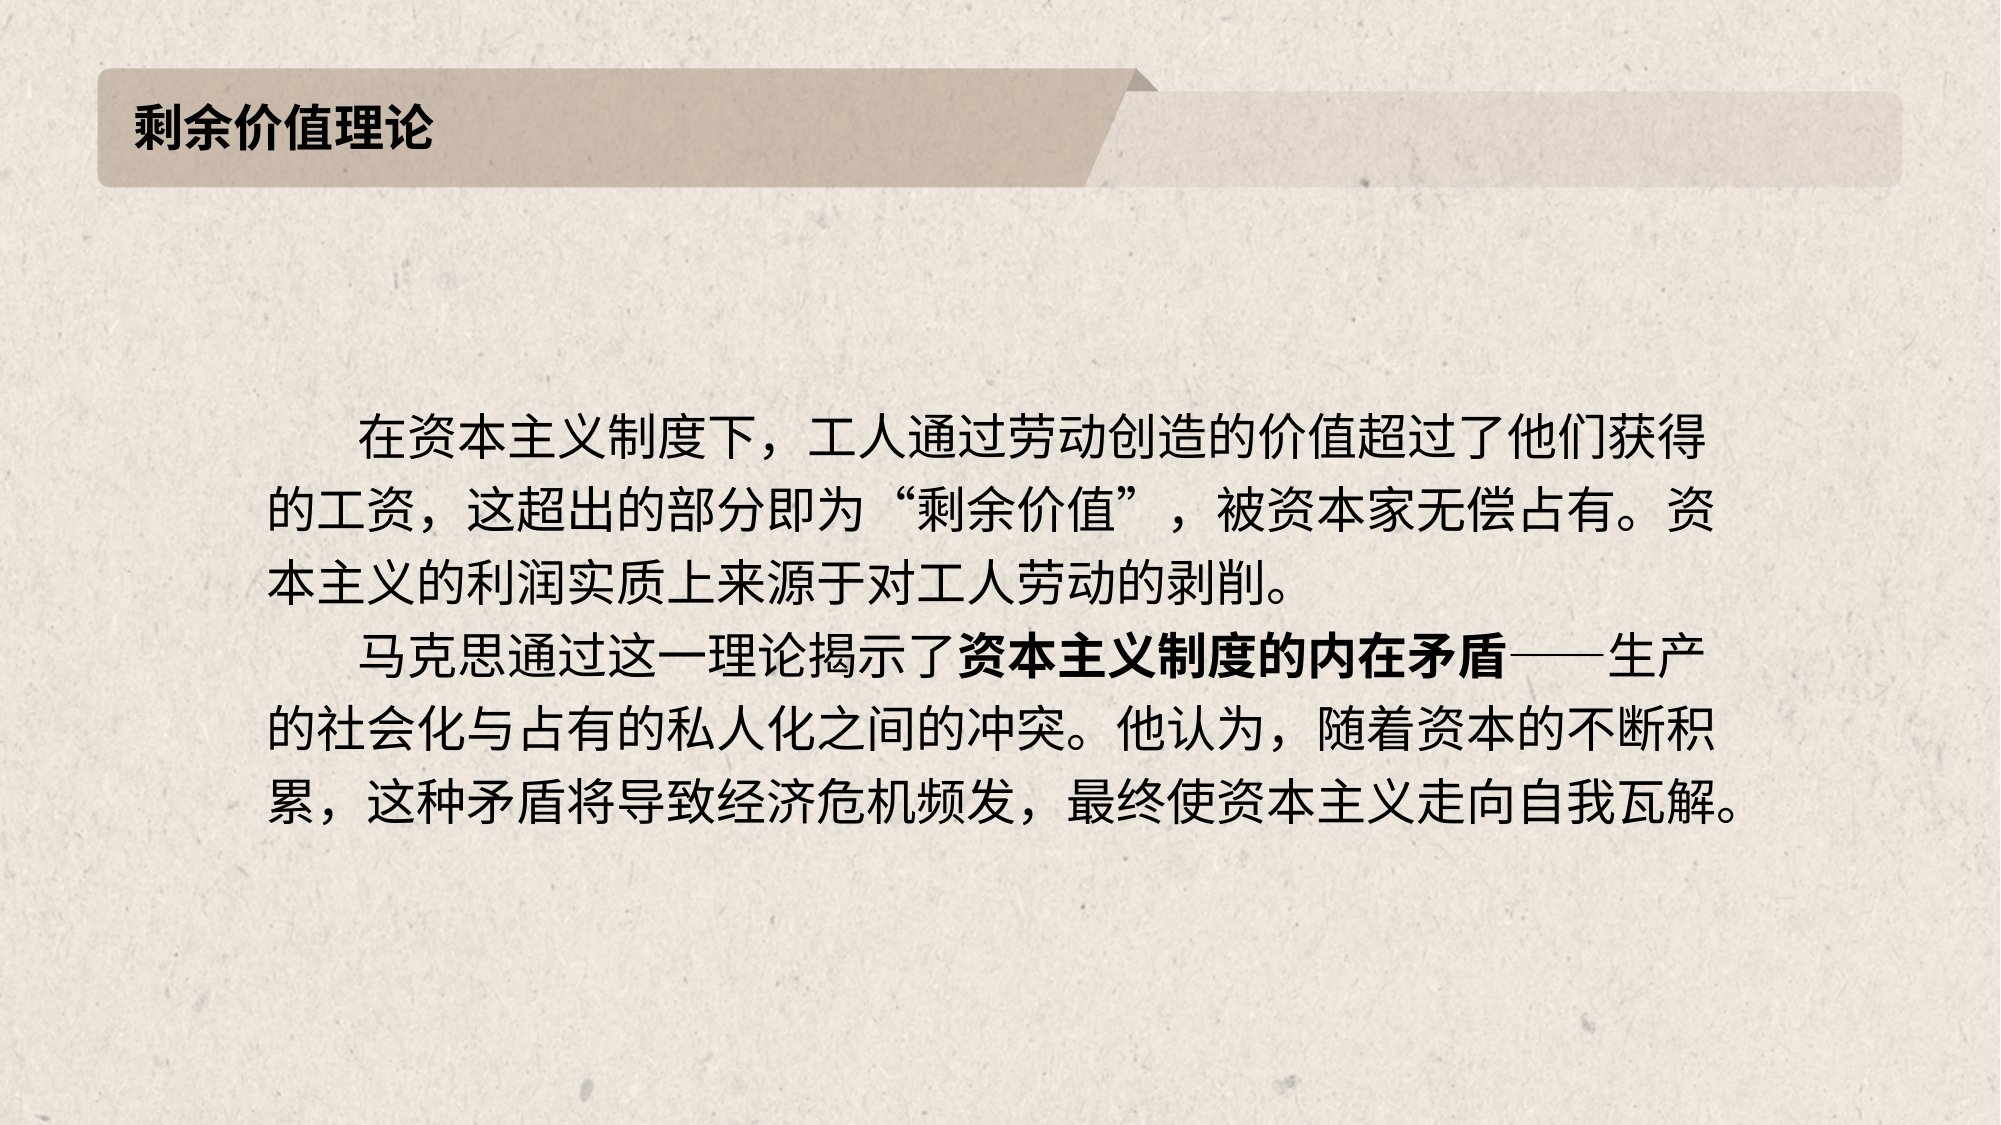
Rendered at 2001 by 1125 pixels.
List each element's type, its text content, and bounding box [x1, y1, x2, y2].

text_box 剩余价值理论 [119, 89, 532, 164]
text_box 在资本主义制度下，工人通过劳动创造的价值超过了他们获得的工资，这超出的部分即为“剩余价值”，被资本家无偿占有。资本主义的利润实质上来源于对工人劳动的剥削。 马克思通过这一理论揭示了资本主义制度的内在矛盾——生产的社会化与占有的私人化之间的冲突。他认为，随着资本的不断积累，这种矛盾将导致经济危机频发，最终使资本主义走向自我瓦解。 [251, 385, 1732, 838]
